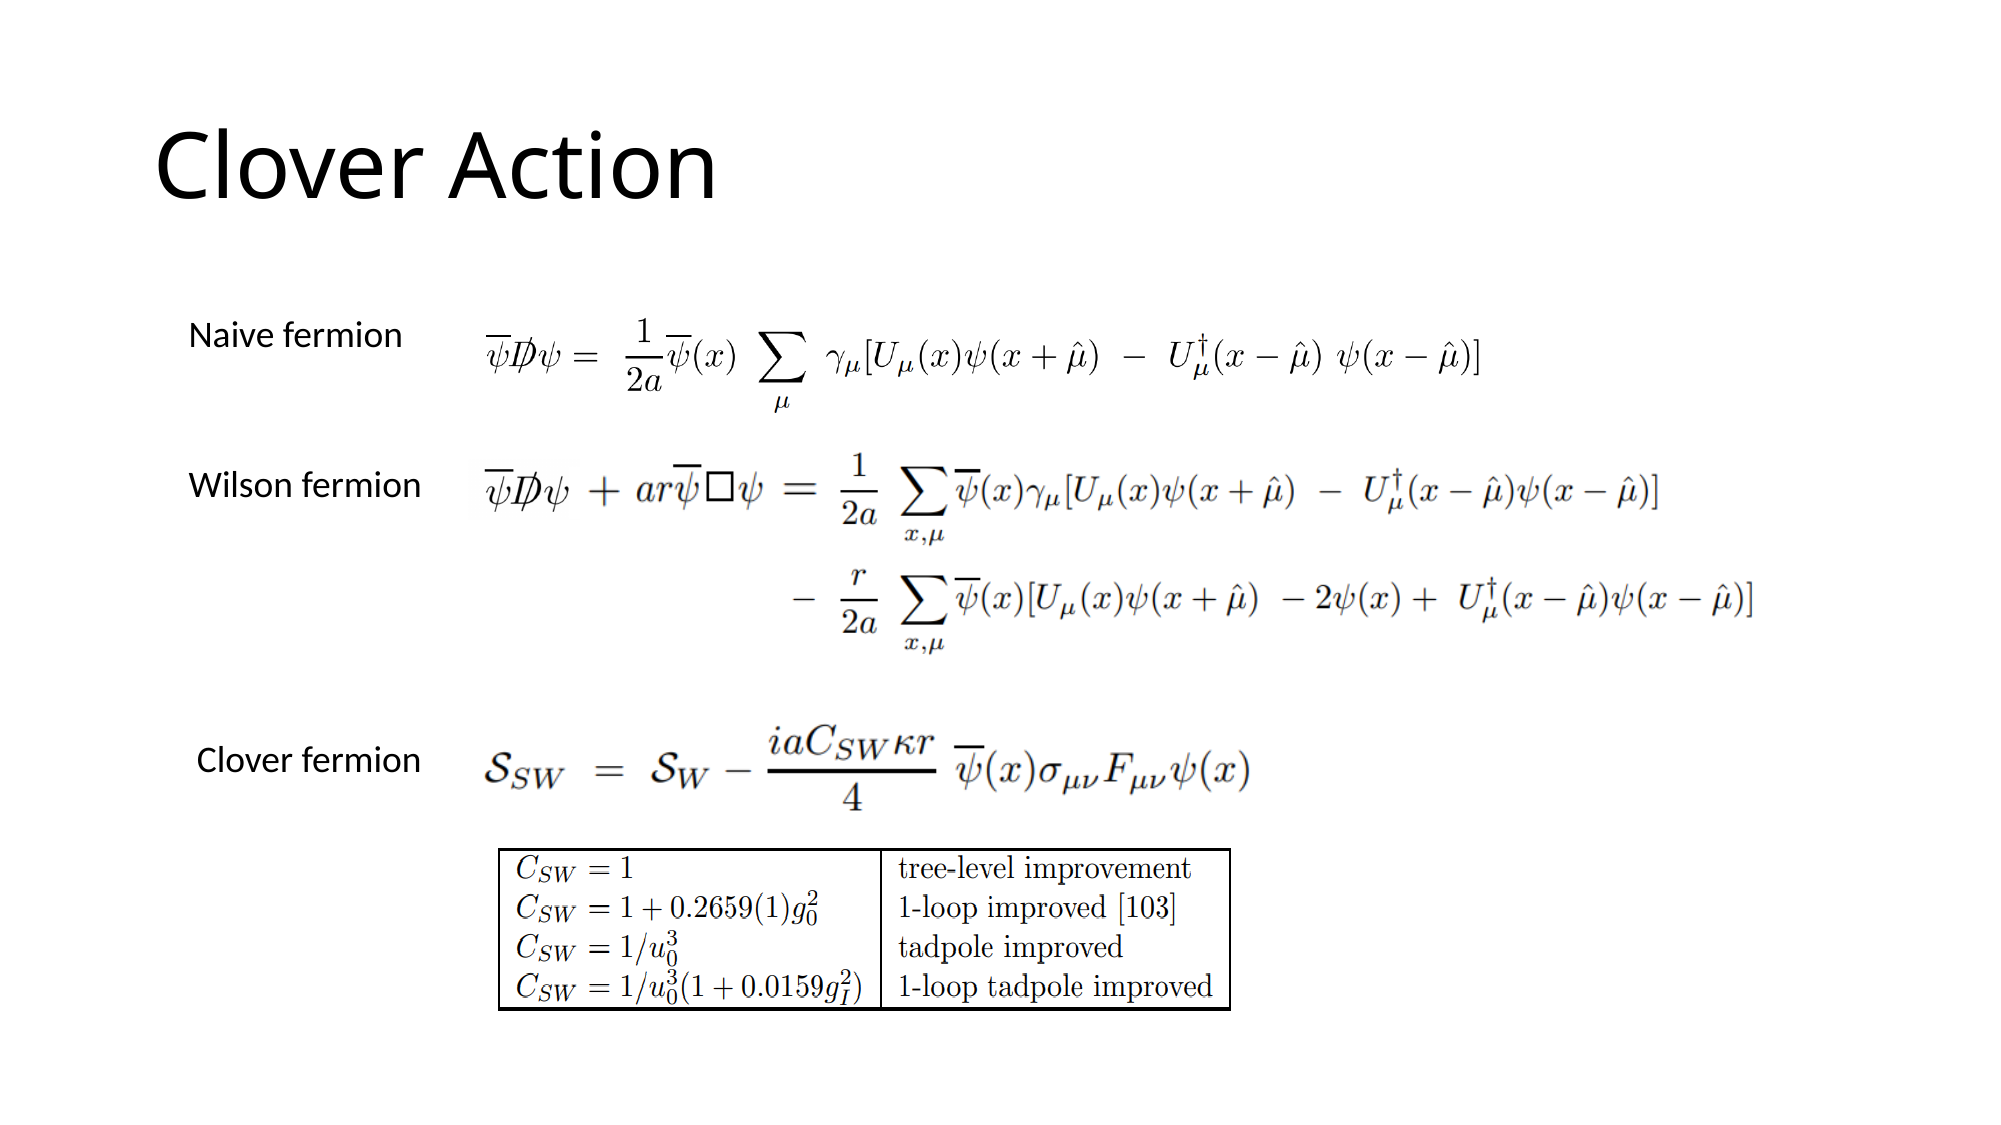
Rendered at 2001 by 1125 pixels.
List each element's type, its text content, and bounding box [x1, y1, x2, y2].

text_box Clover fermion [182, 728, 437, 788]
picture [468, 298, 1491, 422]
title Clover Action [138, 60, 1864, 278]
text_box Naive fermion [173, 302, 419, 363]
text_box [468, 452, 834, 534]
text_box Wilson fermion [173, 452, 437, 512]
picture [766, 434, 1788, 668]
picture [474, 839, 1248, 1020]
picture [455, 700, 1267, 830]
